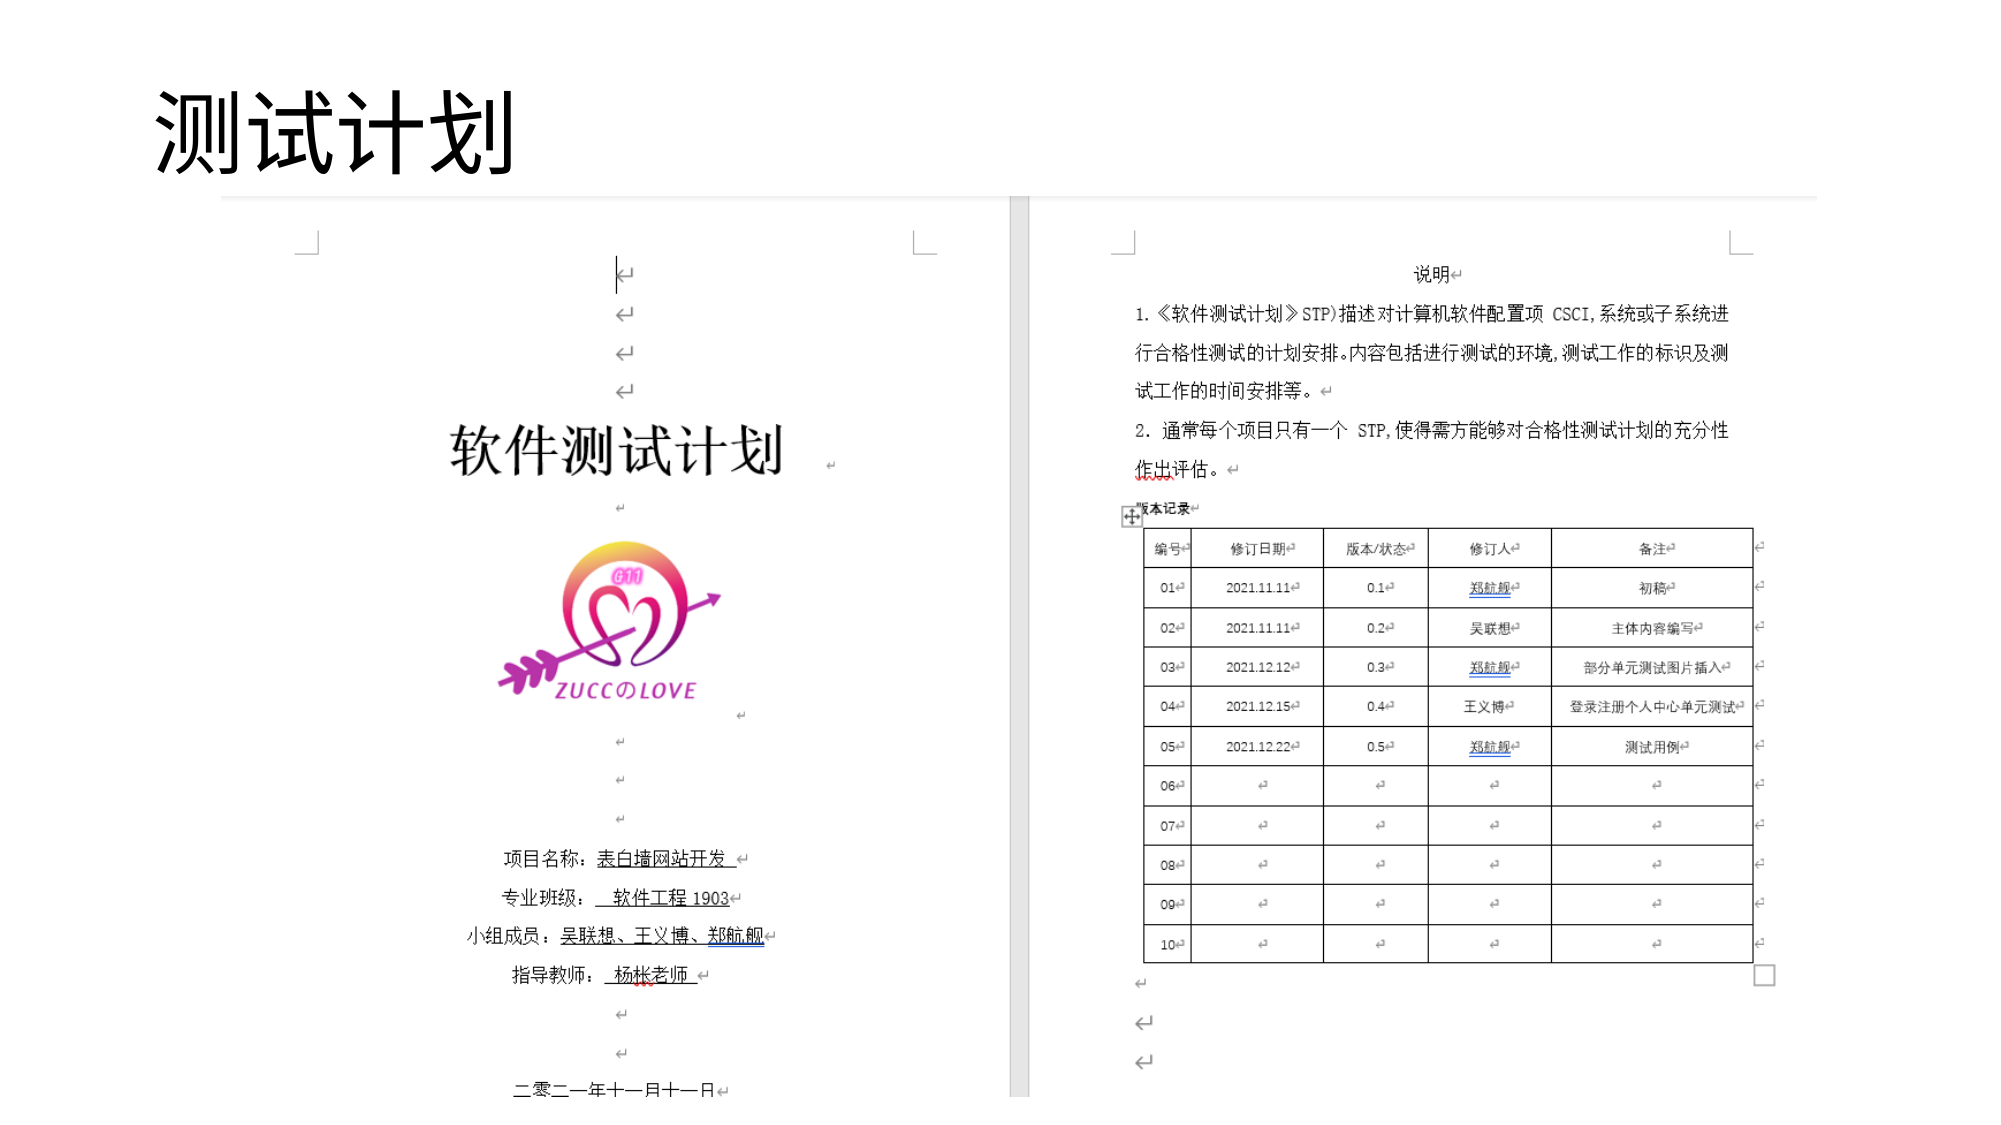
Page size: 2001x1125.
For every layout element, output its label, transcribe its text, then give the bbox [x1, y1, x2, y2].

title 测试计划 [137, 28, 1863, 247]
picture [221, 196, 1817, 1097]
